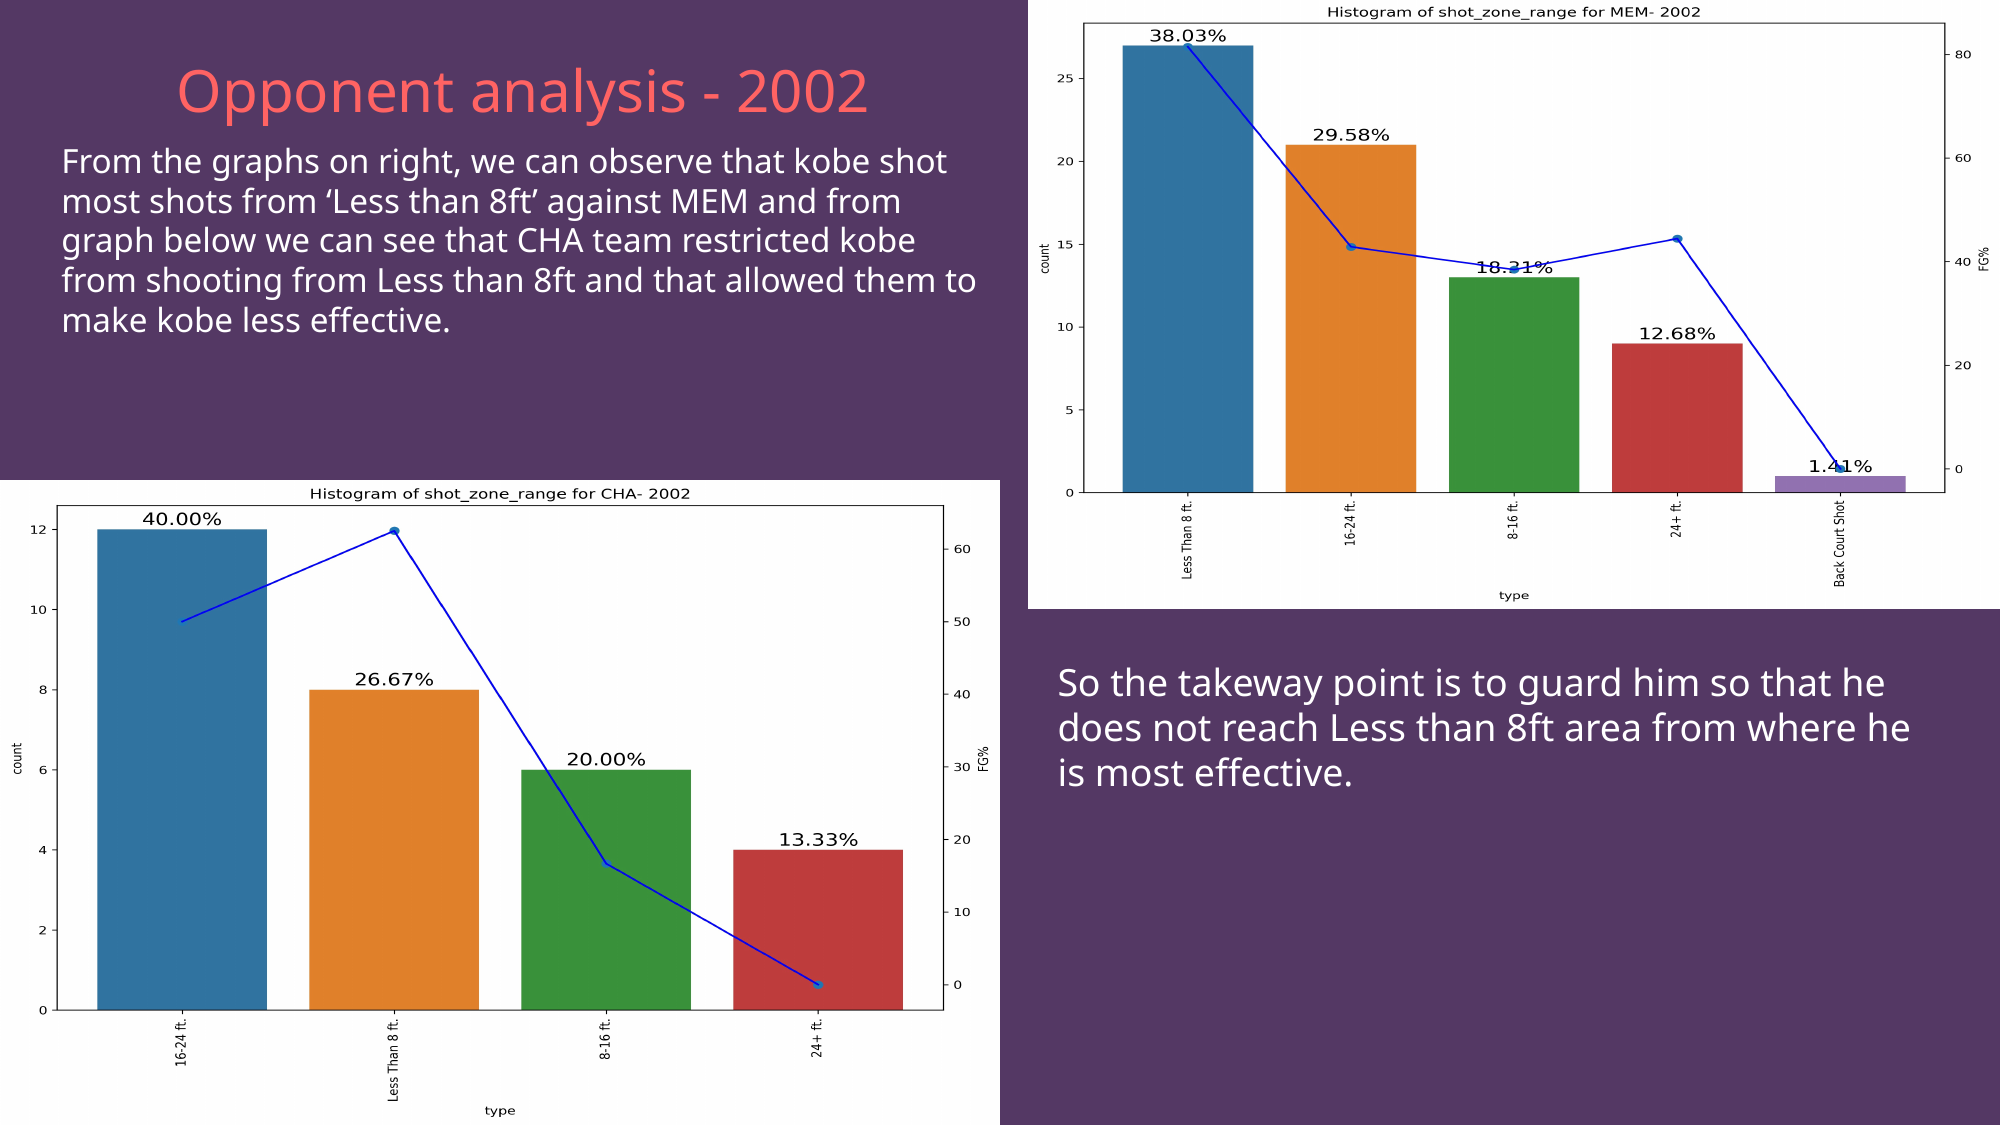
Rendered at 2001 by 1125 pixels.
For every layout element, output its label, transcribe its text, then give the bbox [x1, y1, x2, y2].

text_box So the takeway point is to guard him so that he does not reach Less than 8ft area from where he is most effective. [1042, 651, 1937, 801]
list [1027, 0, 2000, 609]
picture [0, 480, 1001, 1125]
title Opponent analysis - 2002 [46, 26, 1000, 132]
text_box From the graphs on right, we can observe that kobe shot most shots from ‘Less than 8ft’ against MEM and from graph below we can see that CHA team restricted kobe from shooting from Less than 8ft and that allowed them to make kobe less effective. [46, 132, 1000, 347]
